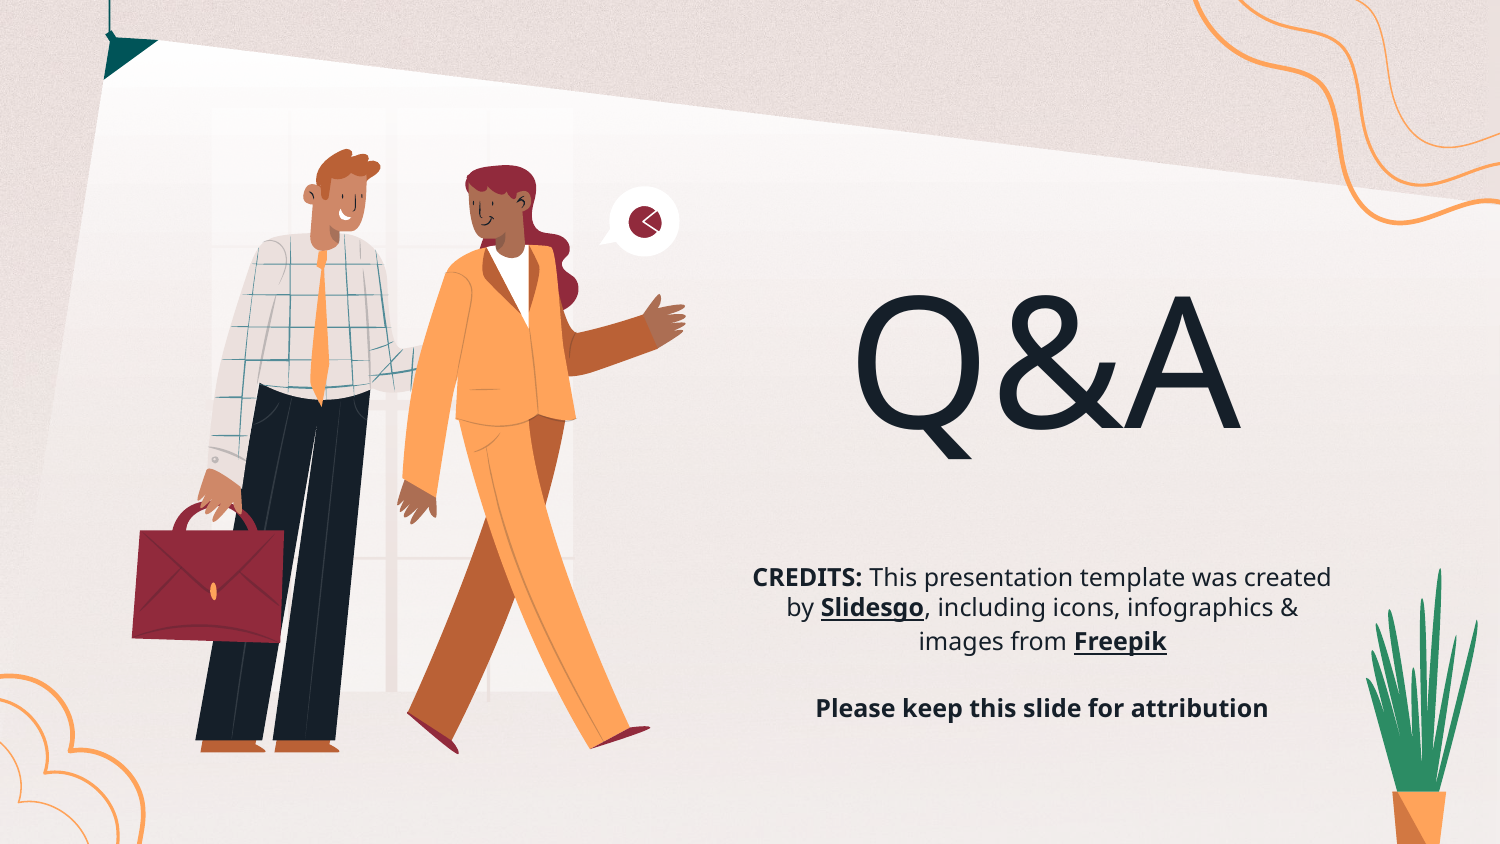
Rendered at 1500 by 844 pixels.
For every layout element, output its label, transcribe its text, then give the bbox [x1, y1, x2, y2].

text_box Please keep this slide for attribution [707, 673, 1378, 724]
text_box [396, 164, 687, 755]
title Q&A [752, 230, 1337, 403]
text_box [131, 148, 512, 753]
